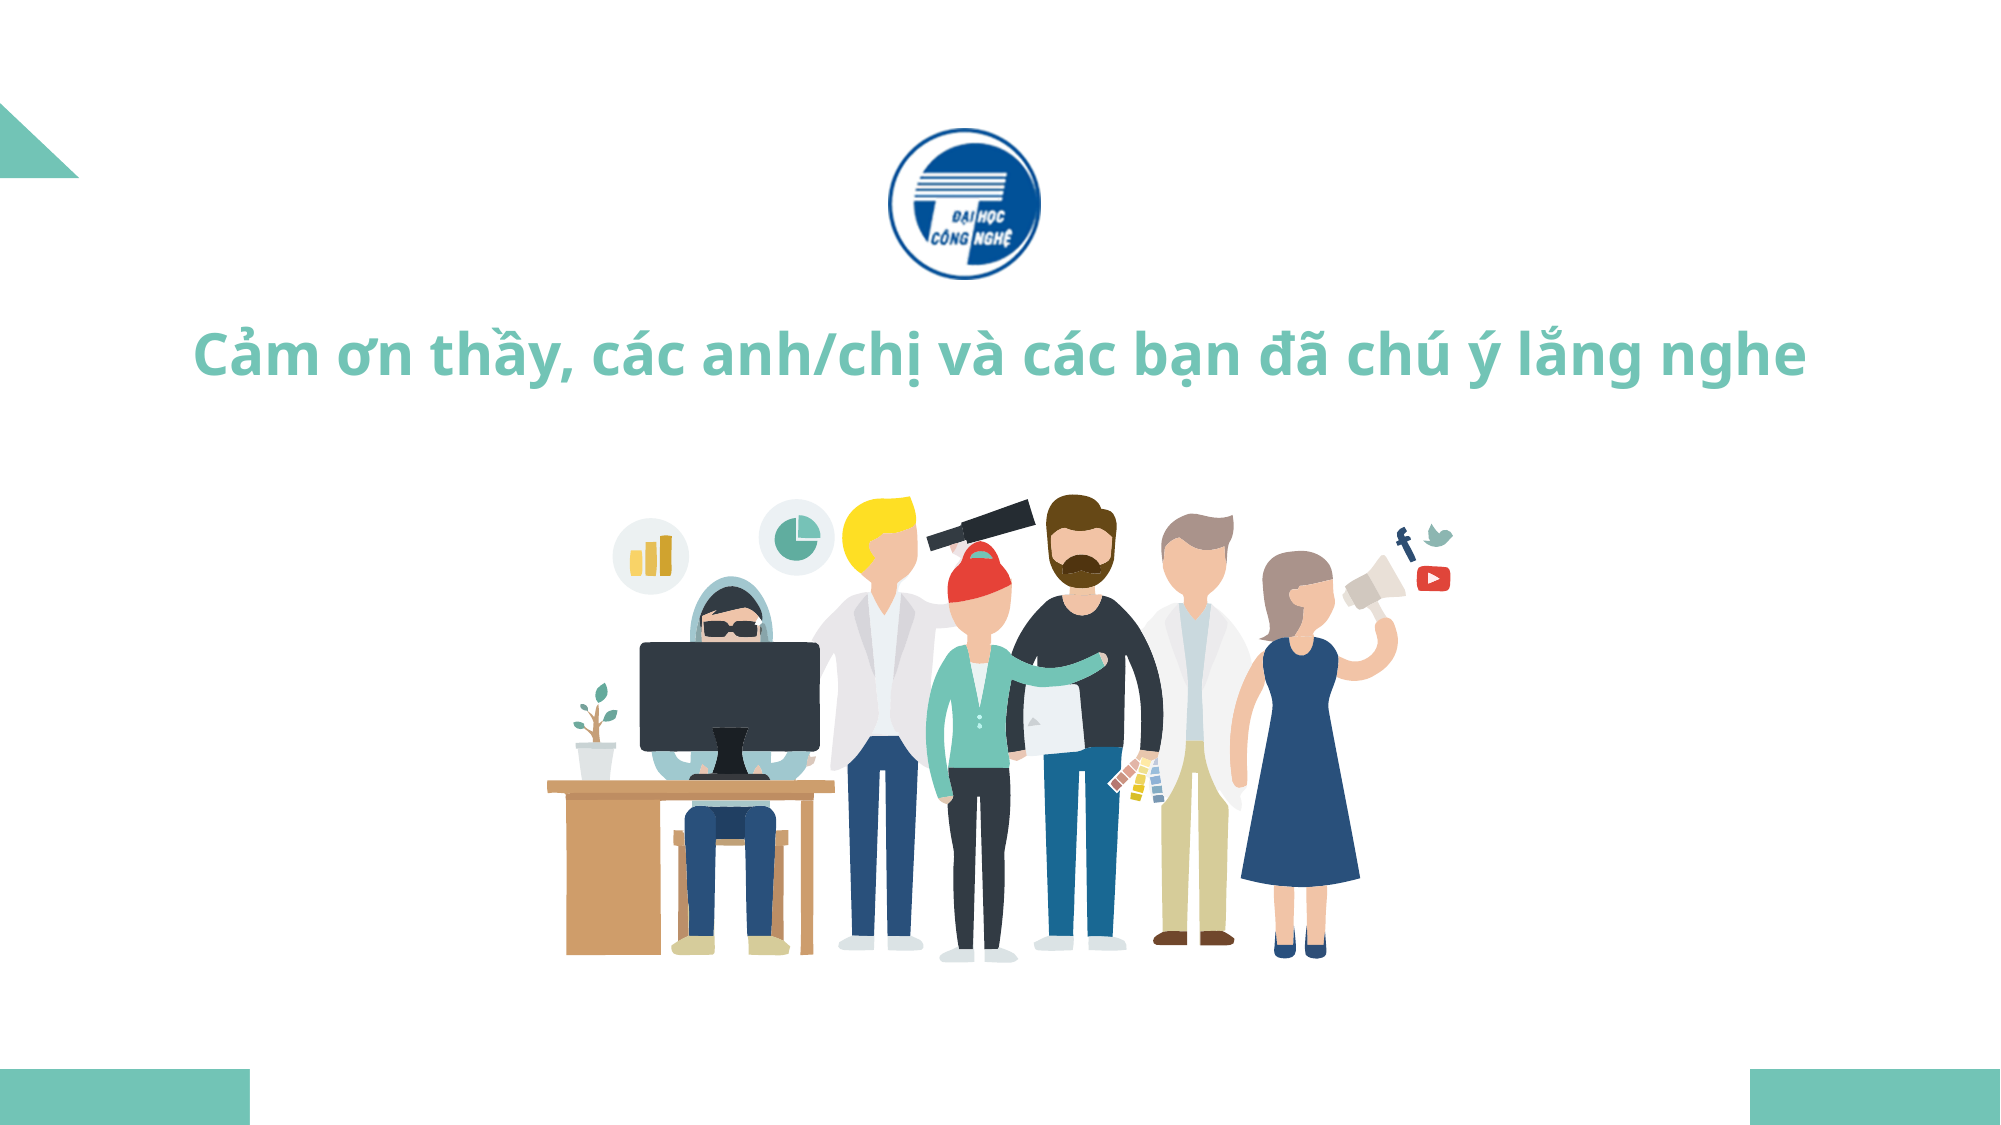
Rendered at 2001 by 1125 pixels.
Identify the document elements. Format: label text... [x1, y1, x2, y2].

picture [888, 128, 1041, 280]
text_box Cảm ơn thầy, các anh/chị và các bạn đã chú ý lắng nghe [177, 309, 1823, 395]
text_box [249, 395, 1751, 1125]
text_box [249, 0, 1751, 309]
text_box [546, 493, 1453, 963]
